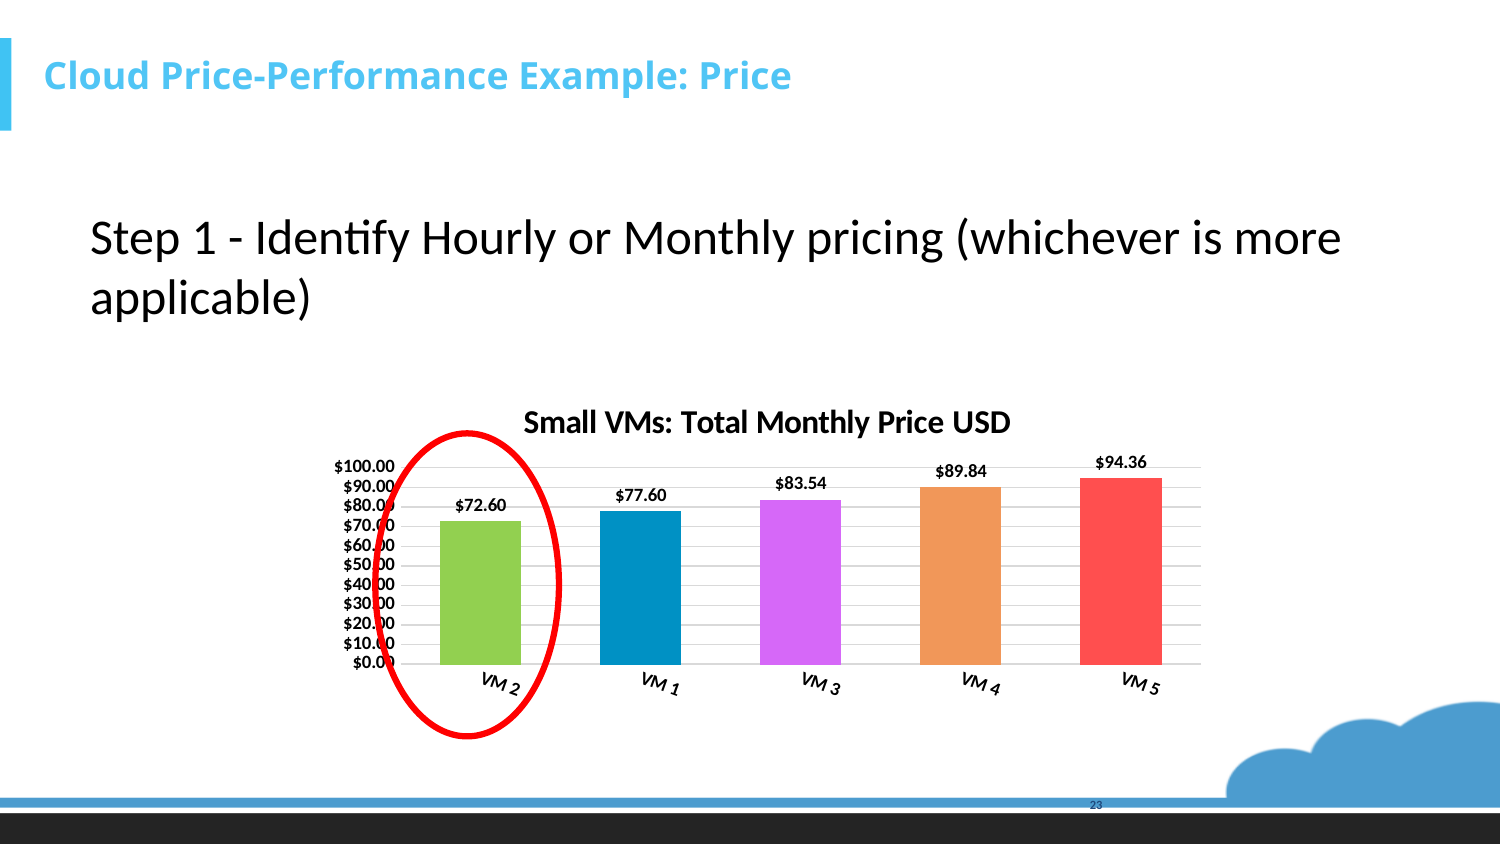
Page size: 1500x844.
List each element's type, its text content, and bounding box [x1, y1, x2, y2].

text_box [420, 718, 515, 739]
slide_number 23 [1074, 782, 1425, 827]
picture [0, 0, 1500, 844]
text_box [0, 36, 14, 133]
title Cloud Price-Performance Example: Price [0, 3, 1093, 145]
list Step 1 - Identify Hourly or Monthly pricing (whichever is more applicable) [75, 196, 1425, 754]
chart [315, 384, 1220, 709]
